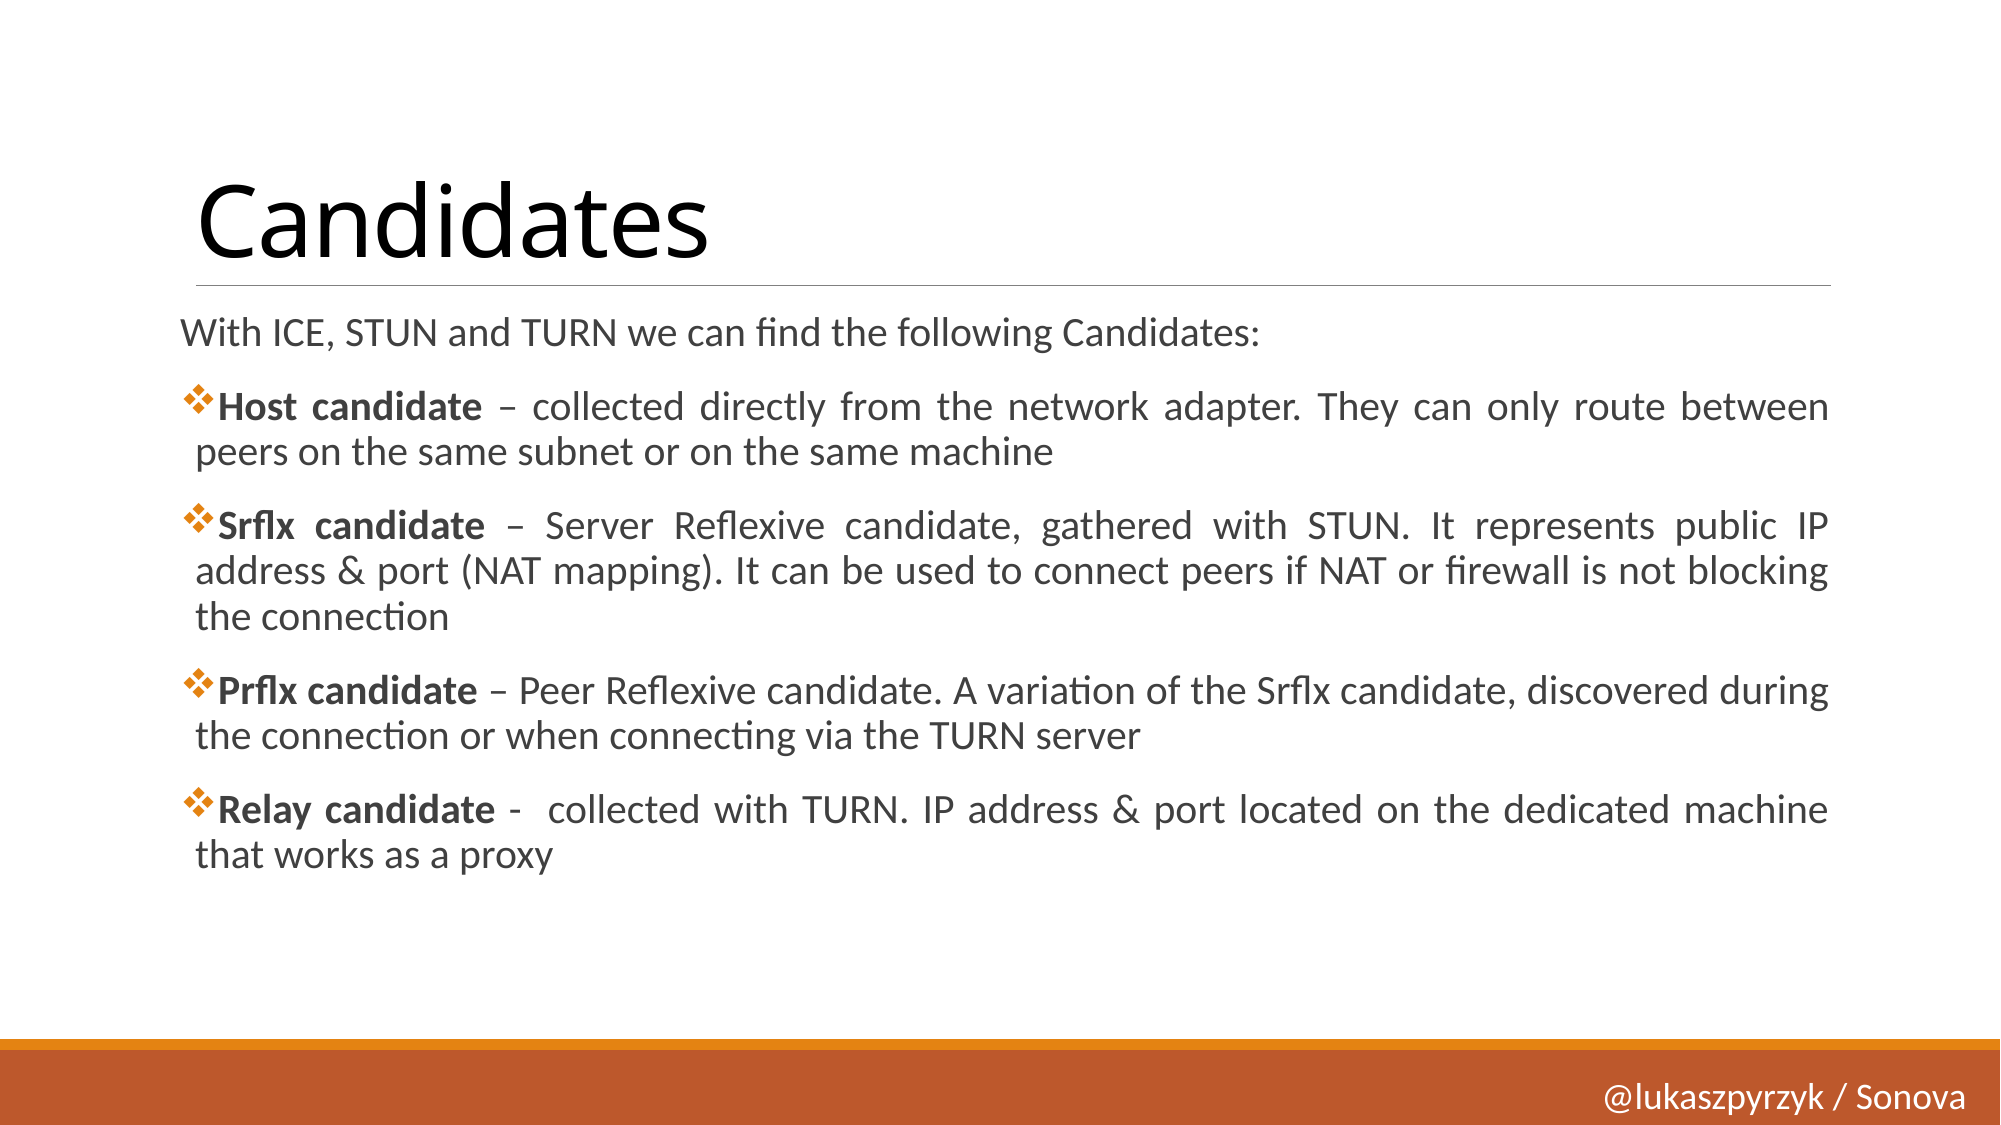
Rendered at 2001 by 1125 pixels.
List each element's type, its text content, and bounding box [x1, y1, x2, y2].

text_box @lukaszpyrzyk / Sonova [1586, 1064, 1982, 1125]
title Candidates [180, 47, 1830, 285]
text_box [865, 302, 1394, 961]
list With ICE, STUN and TURN we can find the following Candidates: Host candidate – collected directly from the network adapter. They can only route between peers on the same subnet or on the same machine Srflx candidate – Server Reflexive candidate, gathered with STUN. It represents public IP address & port (NAT mapping). It can be used to connect peers if NAT or firewall is not blocking the connection Prflx candidate – Peer Reflexive candidate. A variation of the Srflx candidate, discovered during the connection or when connecting via the TURN server Relay candidate - collected with TURN. IP address & port located on the dedicated machine that works as a proxy [1394, 302, 1830, 961]
list With ICE, STUN and TURN we can find the following Candidates: Host candidate – collected directly from the network adapter. They can only route between peers on the same subnet or on the same machine Srflx candidate – Server Reflexive candidate, gathered with STUN. It represents public IP address & port (NAT mapping). It can be used to connect peers if NAT or firewall is not blocking the connection Prflx candidate – Peer Reflexive candidate. A variation of the Srflx candidate, discovered during the connection or when connecting via the TURN server Relay candidate - collected with TURN. IP address & port located on the dedicated machine that works as a proxy [180, 302, 865, 961]
